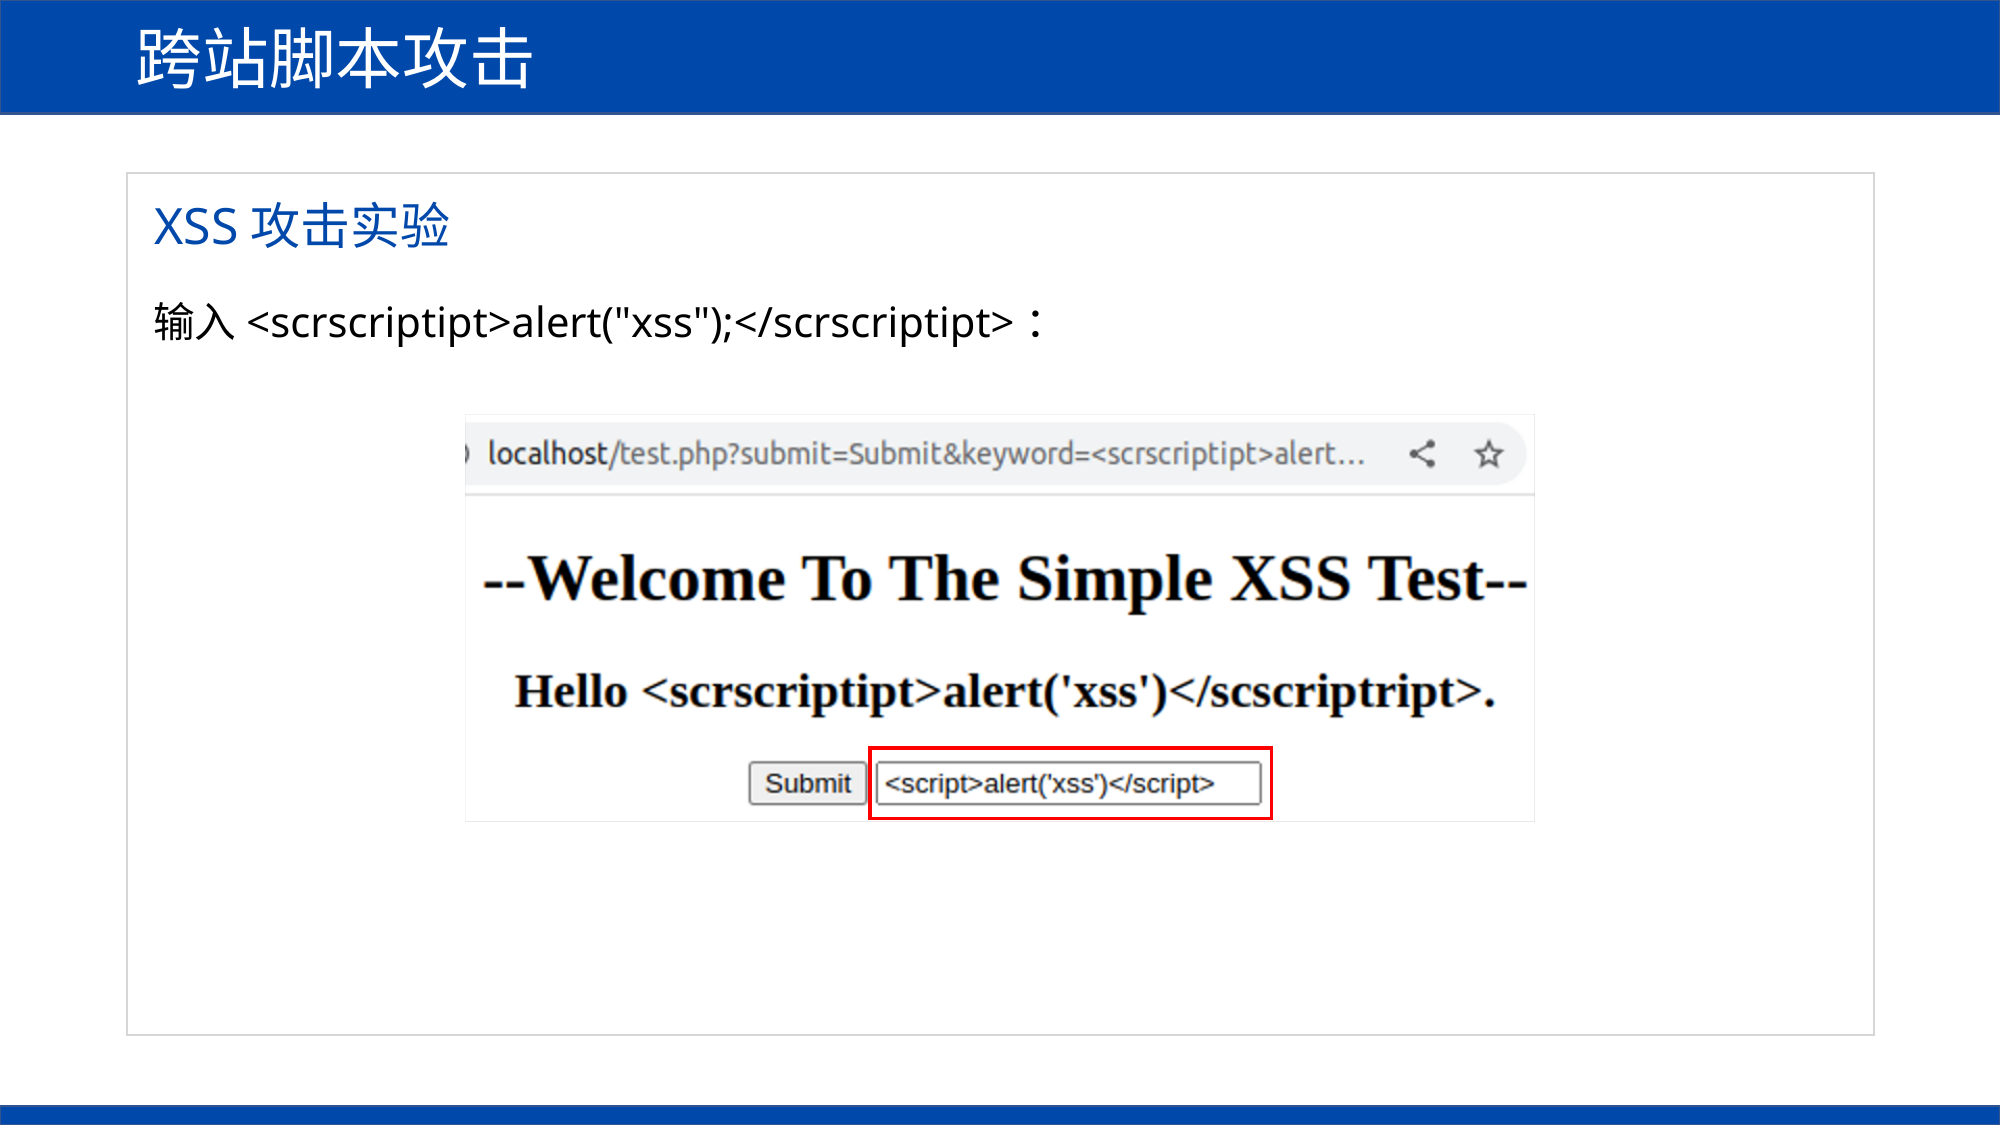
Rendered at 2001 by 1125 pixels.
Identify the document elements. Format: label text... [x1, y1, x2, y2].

text_box 输入<scrscriptipt>alert("xss");</scrscriptipt>： [138, 276, 1840, 354]
text_box [0, 1105, 2000, 1125]
picture [464, 413, 1536, 823]
text_box [126, 172, 1875, 1036]
text_box 跨站脚本攻击 [0, 0, 2000, 115]
text_box XSS攻击实验 [139, 186, 722, 262]
